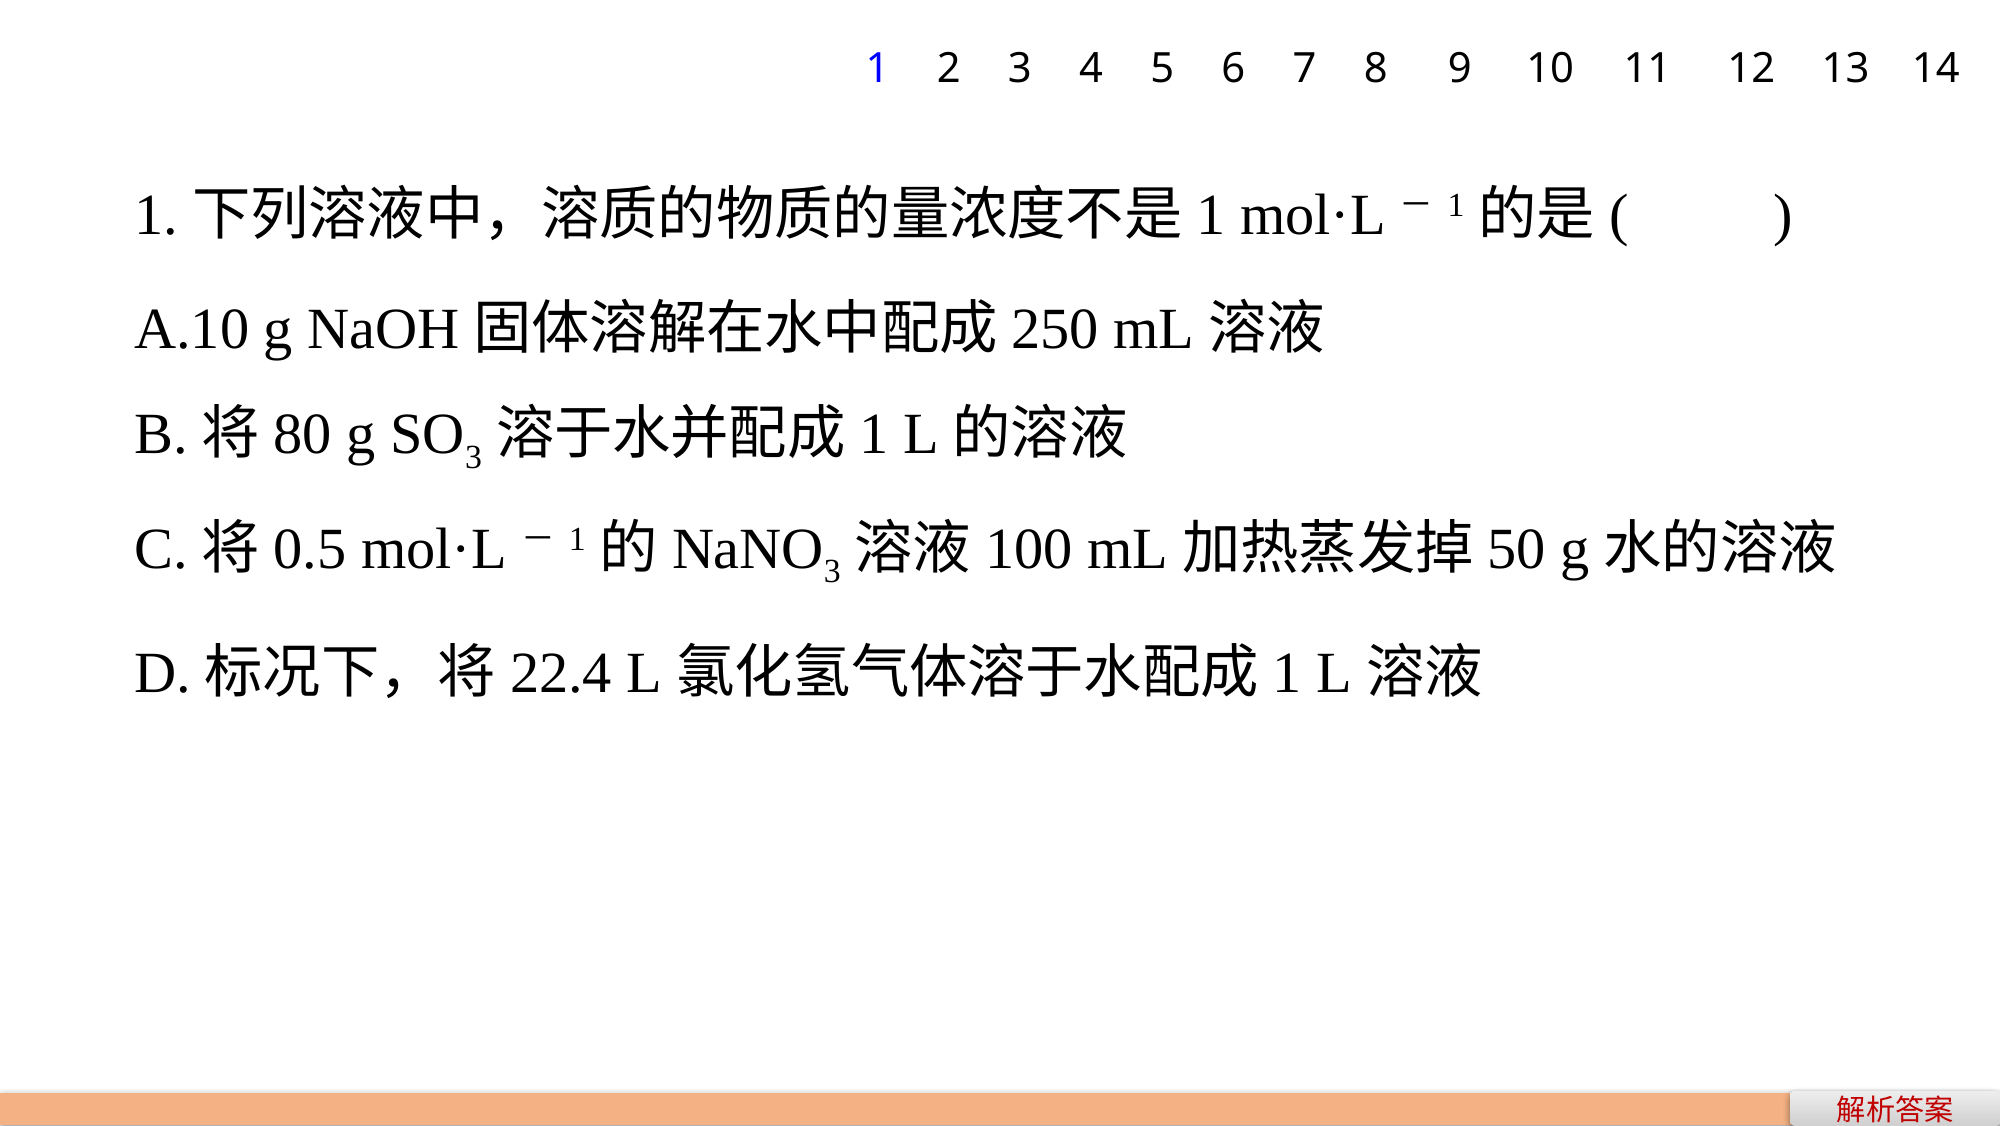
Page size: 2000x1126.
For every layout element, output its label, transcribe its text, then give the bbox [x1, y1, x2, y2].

text_box 11 [1606, 18, 1692, 114]
text_box 13 [1807, 18, 1890, 114]
text_box 12 [1703, 18, 1796, 114]
text_box 3 [992, 18, 1052, 114]
text_box 解析答案 [1788, 1089, 2000, 1126]
text_box 14 [1901, 18, 1980, 114]
text_box 5 [1135, 18, 1195, 114]
text_box 9 [1419, 18, 1492, 114]
text_box [0, 1092, 1787, 1126]
text_box 7 [1277, 18, 1337, 114]
text_box 6 [1206, 18, 1266, 114]
text_box 8 [1348, 18, 1408, 114]
text_box 1 [850, 18, 910, 114]
text_box 2 [921, 18, 981, 114]
text_box 1.下列溶液中，溶质的物质的量浓度不是1 mol·L－1的是( ) A.10 g NaOH固体溶解在水中配成250 mL溶液 B.将80 g SO3溶于水并配成1 L的溶液 C.将0.5 mol·L－1的NaNO3溶液100 mL加热蒸发掉50 g水的溶液 D.标况下，将22.4 L氯化氢气体溶于水配成1 L溶液 [119, 123, 1856, 712]
text_box 4 [1064, 18, 1124, 114]
text_box 10 [1503, 18, 1595, 114]
